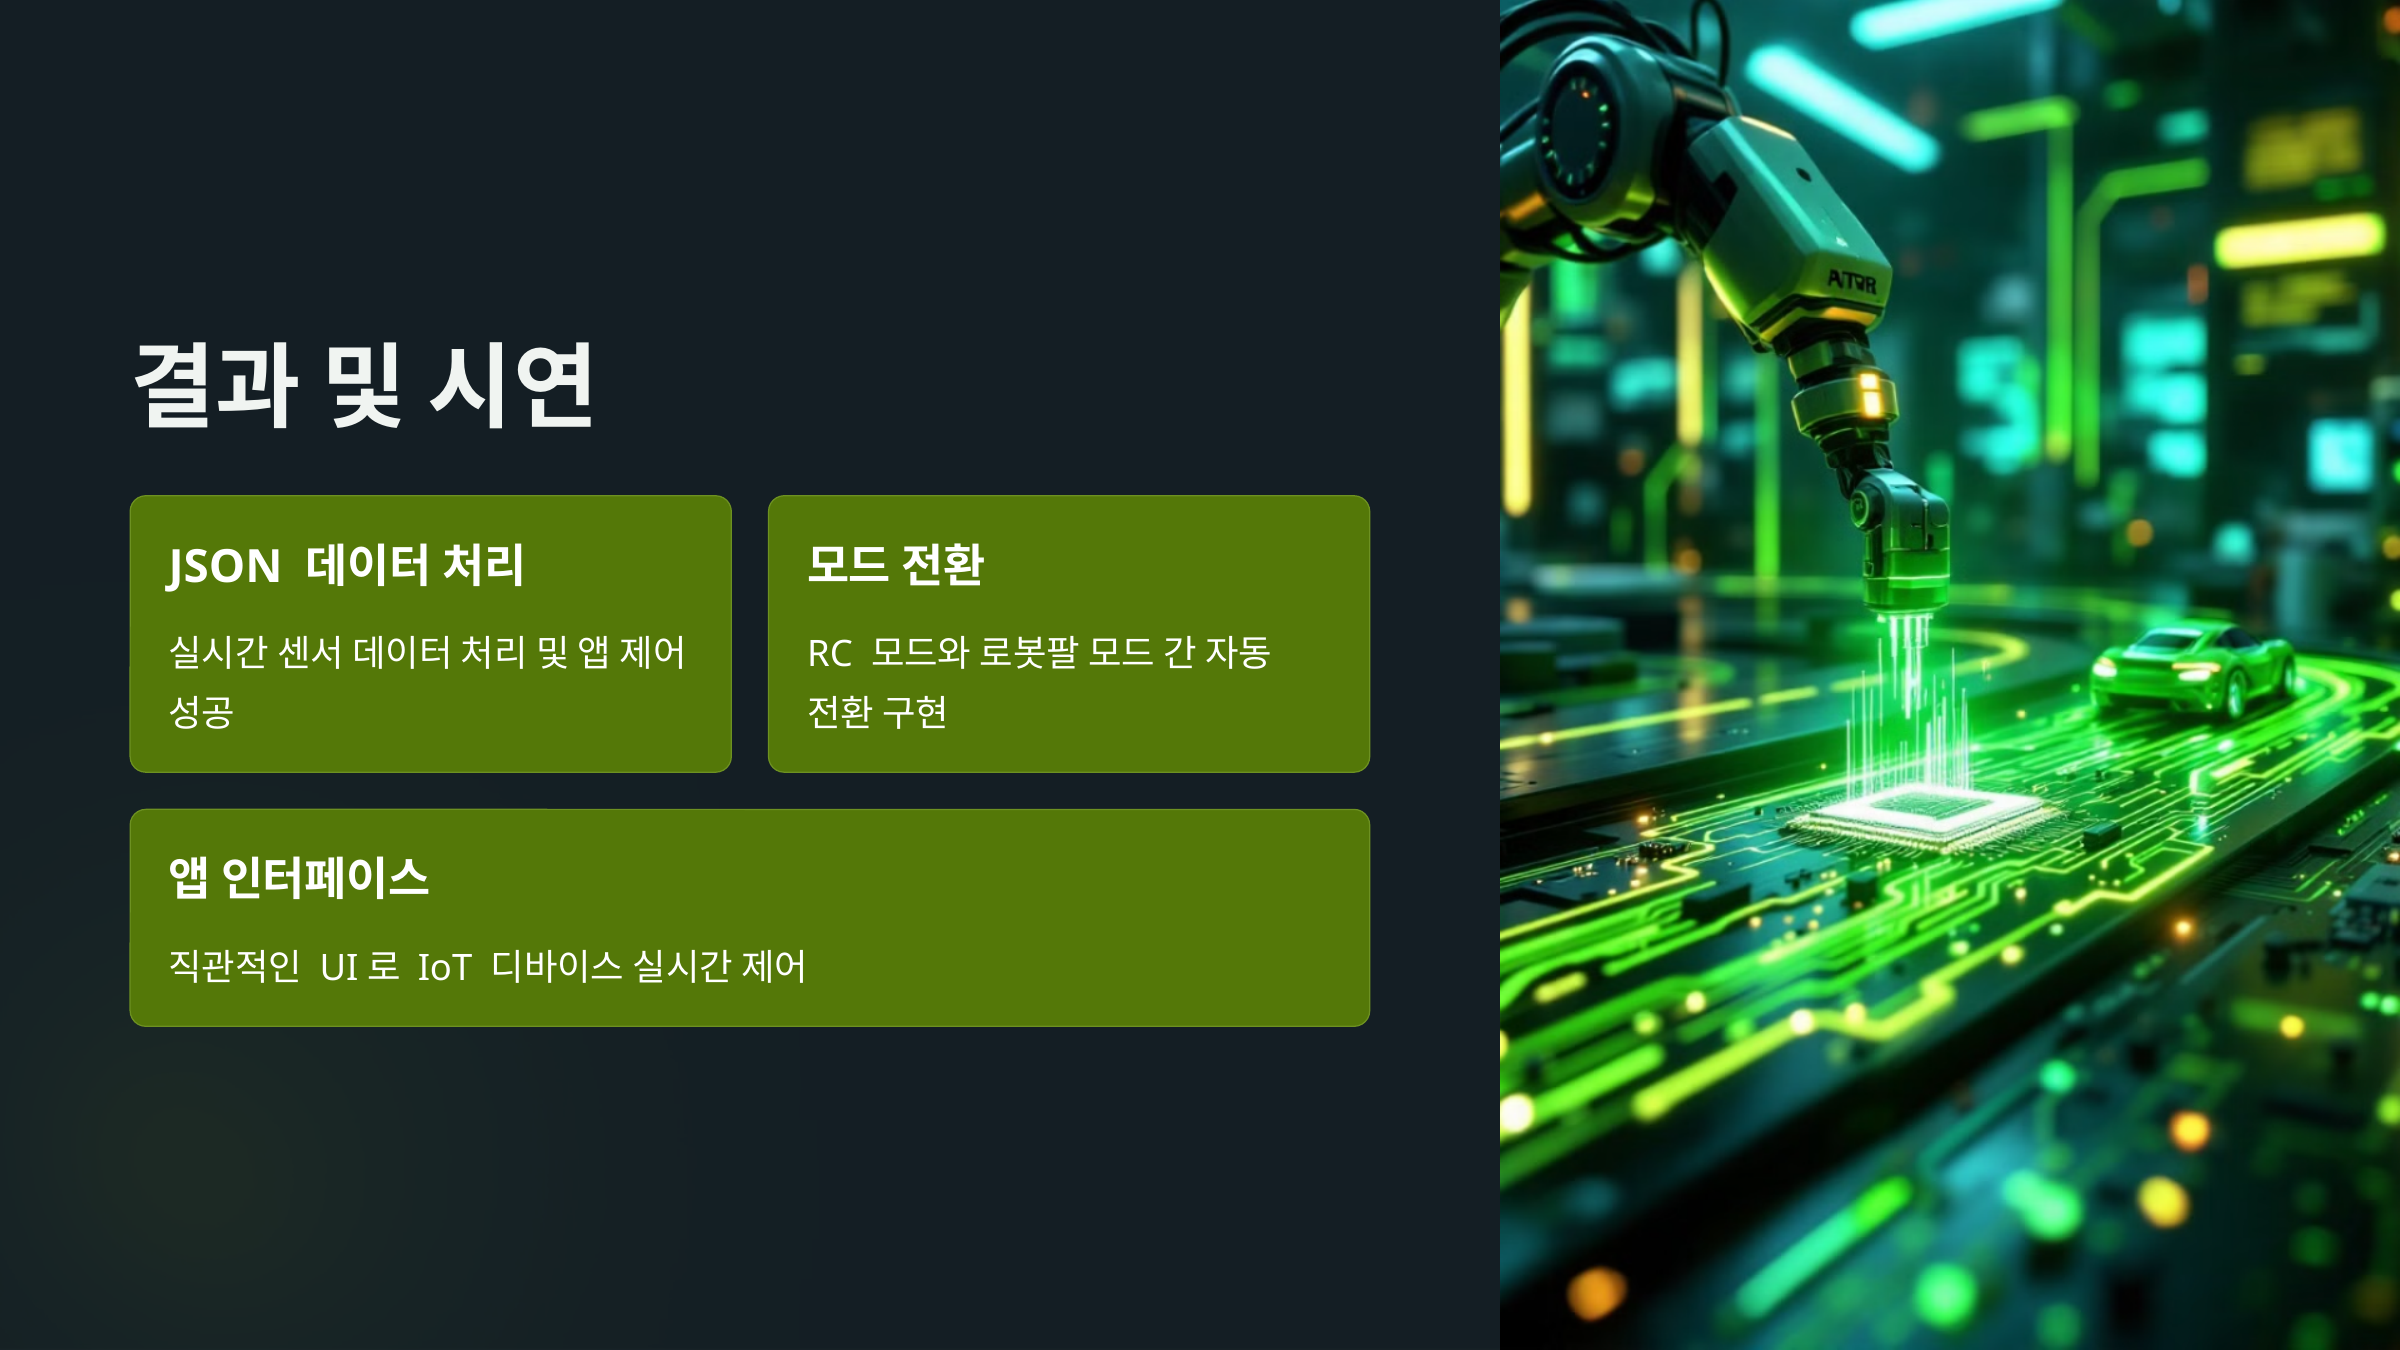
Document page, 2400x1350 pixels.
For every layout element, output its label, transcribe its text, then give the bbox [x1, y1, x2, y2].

text_box RC 모드와 로봇팔 모드 간 자동 전환 구현 [806, 614, 1332, 734]
picture [1499, 0, 2400, 1350]
text_box 앱 인터페이스 [168, 847, 634, 906]
text_box JSON 데이터 처리 [168, 534, 634, 593]
text_box [130, 495, 732, 773]
text_box 모드 전환 [806, 534, 1273, 593]
text_box 직관적인 UI로 IoT 디바이스 실시간 제어 [168, 928, 1332, 988]
text_box [768, 495, 1370, 773]
text_box 결과 및 시연 [130, 323, 1061, 440]
text_box [130, 809, 1370, 1027]
text_box 실시간 센서 데이터 처리 및 앱 제어 성공 [168, 614, 693, 734]
